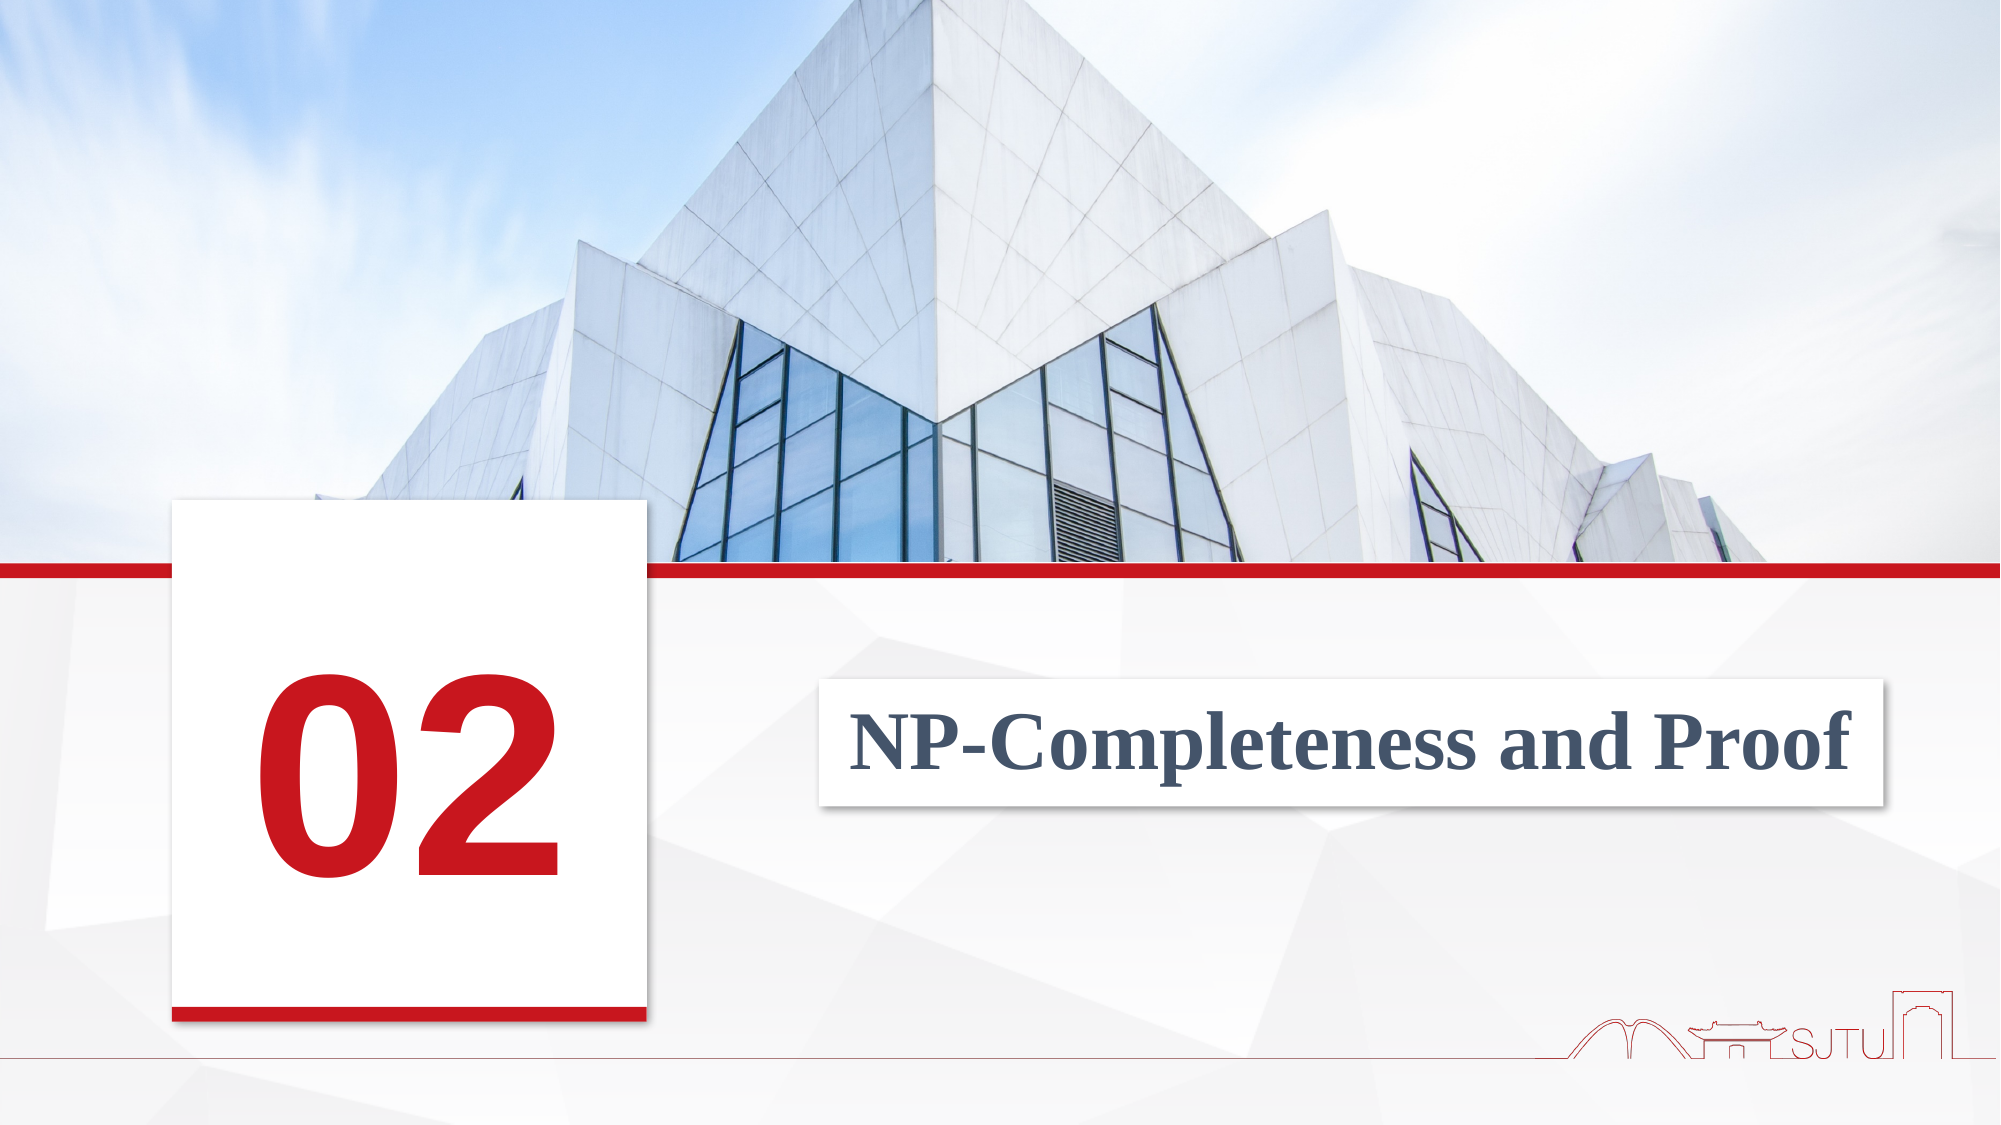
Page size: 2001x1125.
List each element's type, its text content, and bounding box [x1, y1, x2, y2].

title NP-Completeness and Proof [818, 679, 1884, 807]
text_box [171, 499, 647, 1022]
picture [0, 579, 2000, 1125]
picture [0, 0, 2000, 563]
